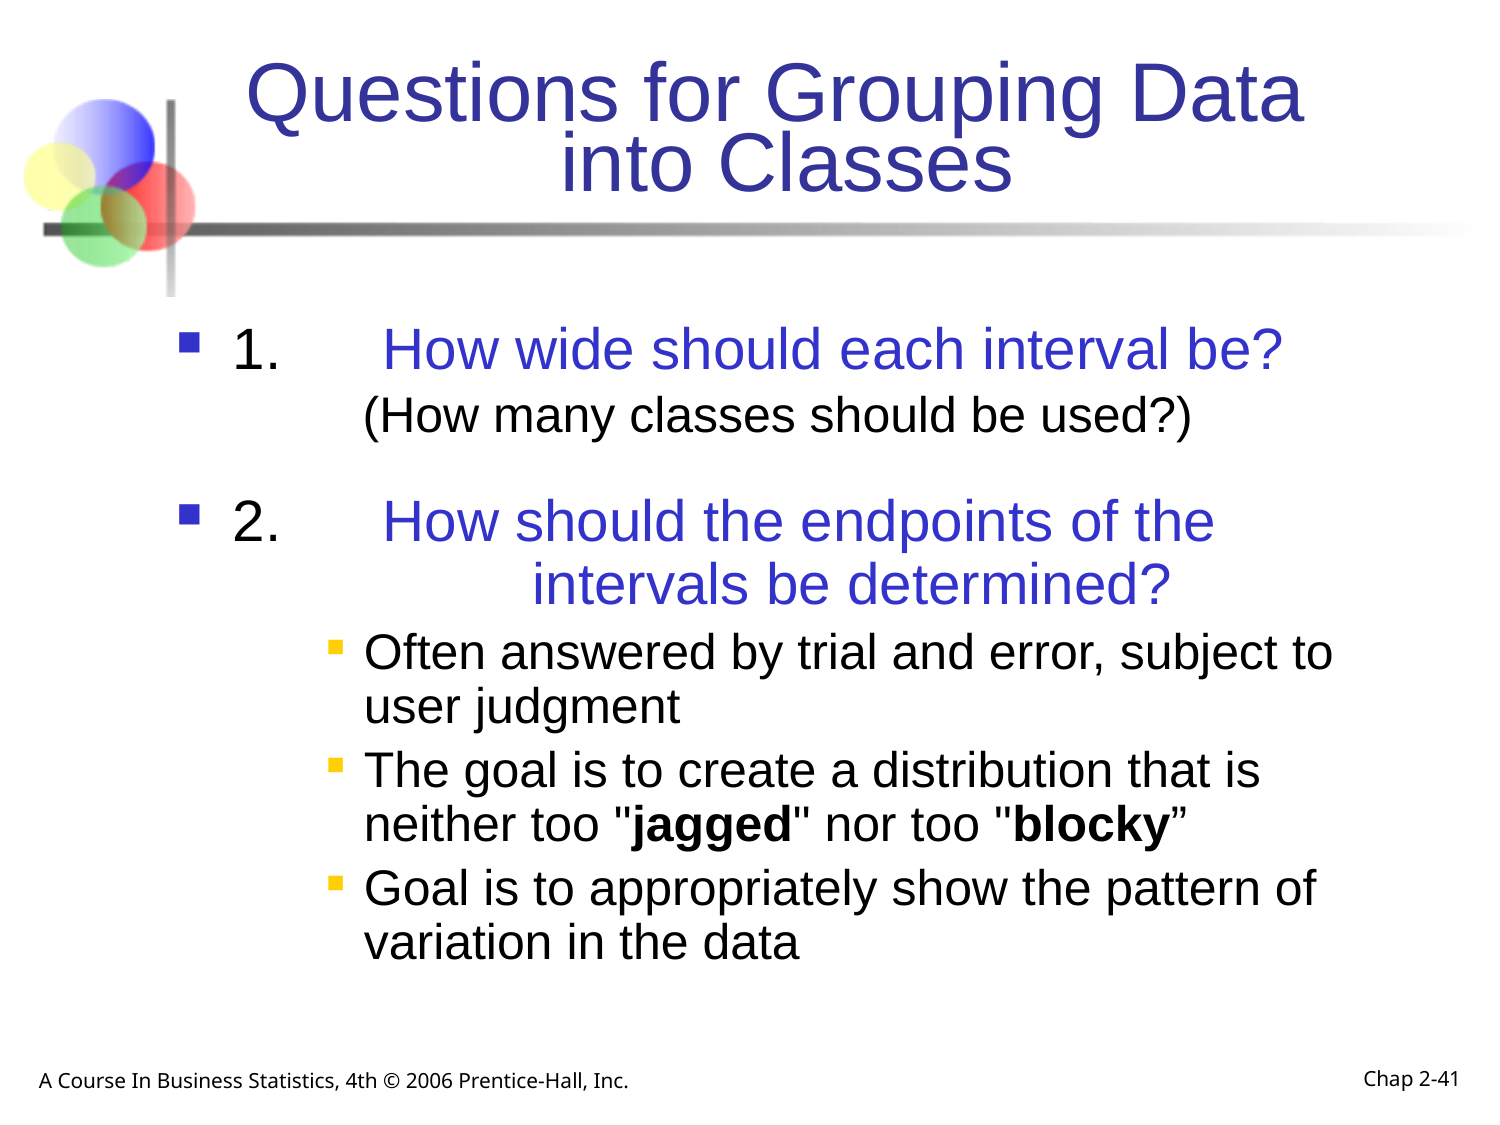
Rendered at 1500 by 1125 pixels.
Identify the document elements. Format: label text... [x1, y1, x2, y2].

picture [24, 99, 1475, 297]
footer A Course In Business Statistics, 4th © 2006 Prentice-Hall, Inc. [24, 1050, 788, 1104]
title Questions for Grouping Data into Classes [150, 24, 1425, 213]
slide_number Chap 2-41 [1162, 1050, 1475, 1101]
list 1. How wide should each interval be? (How many classes should be used?) 2. How should the endpoints of the intervals be determined? Often answered by trial and error, subject to user judgment The goal is to create a distribution that is neither too "jagged" nor too "blocky” Goal is to appropriately show the pattern of variation in the data [162, 312, 1438, 988]
